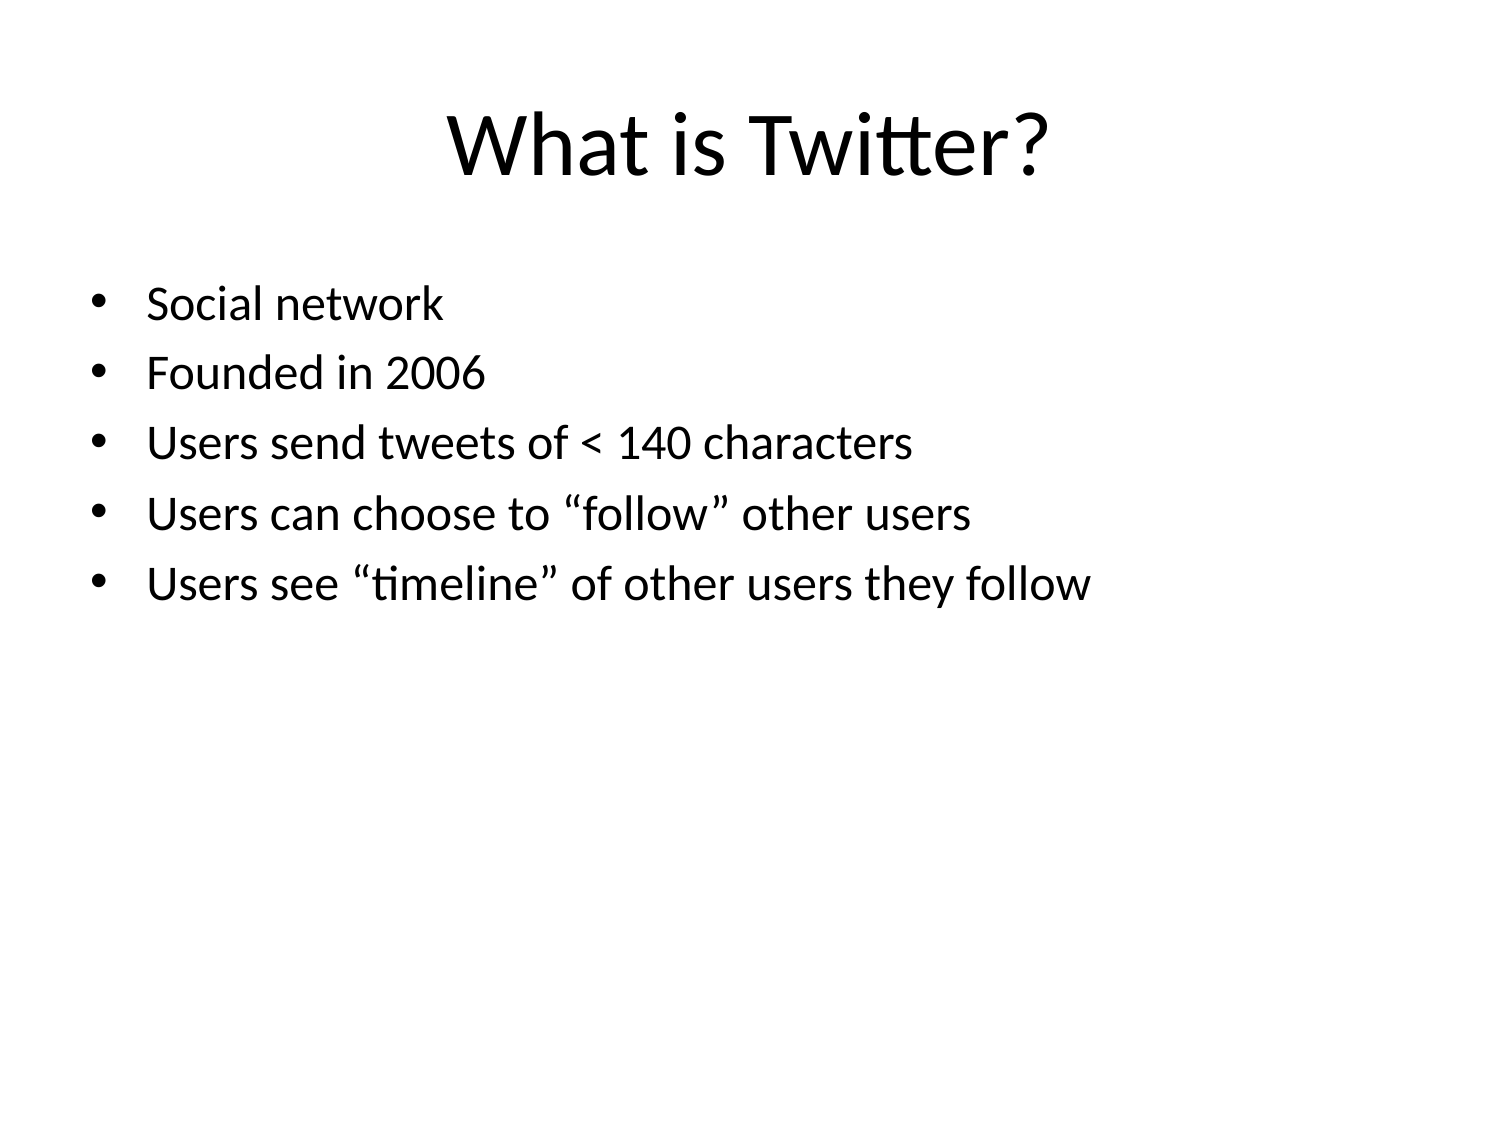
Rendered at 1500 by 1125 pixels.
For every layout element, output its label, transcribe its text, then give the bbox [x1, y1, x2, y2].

list Social network Founded in 2006 Users send tweets of < 140 characters Users can choose to “follow” other users Users see “timeline” of other users they follow [75, 262, 1425, 1005]
title What is Twitter? [75, 45, 1425, 233]
